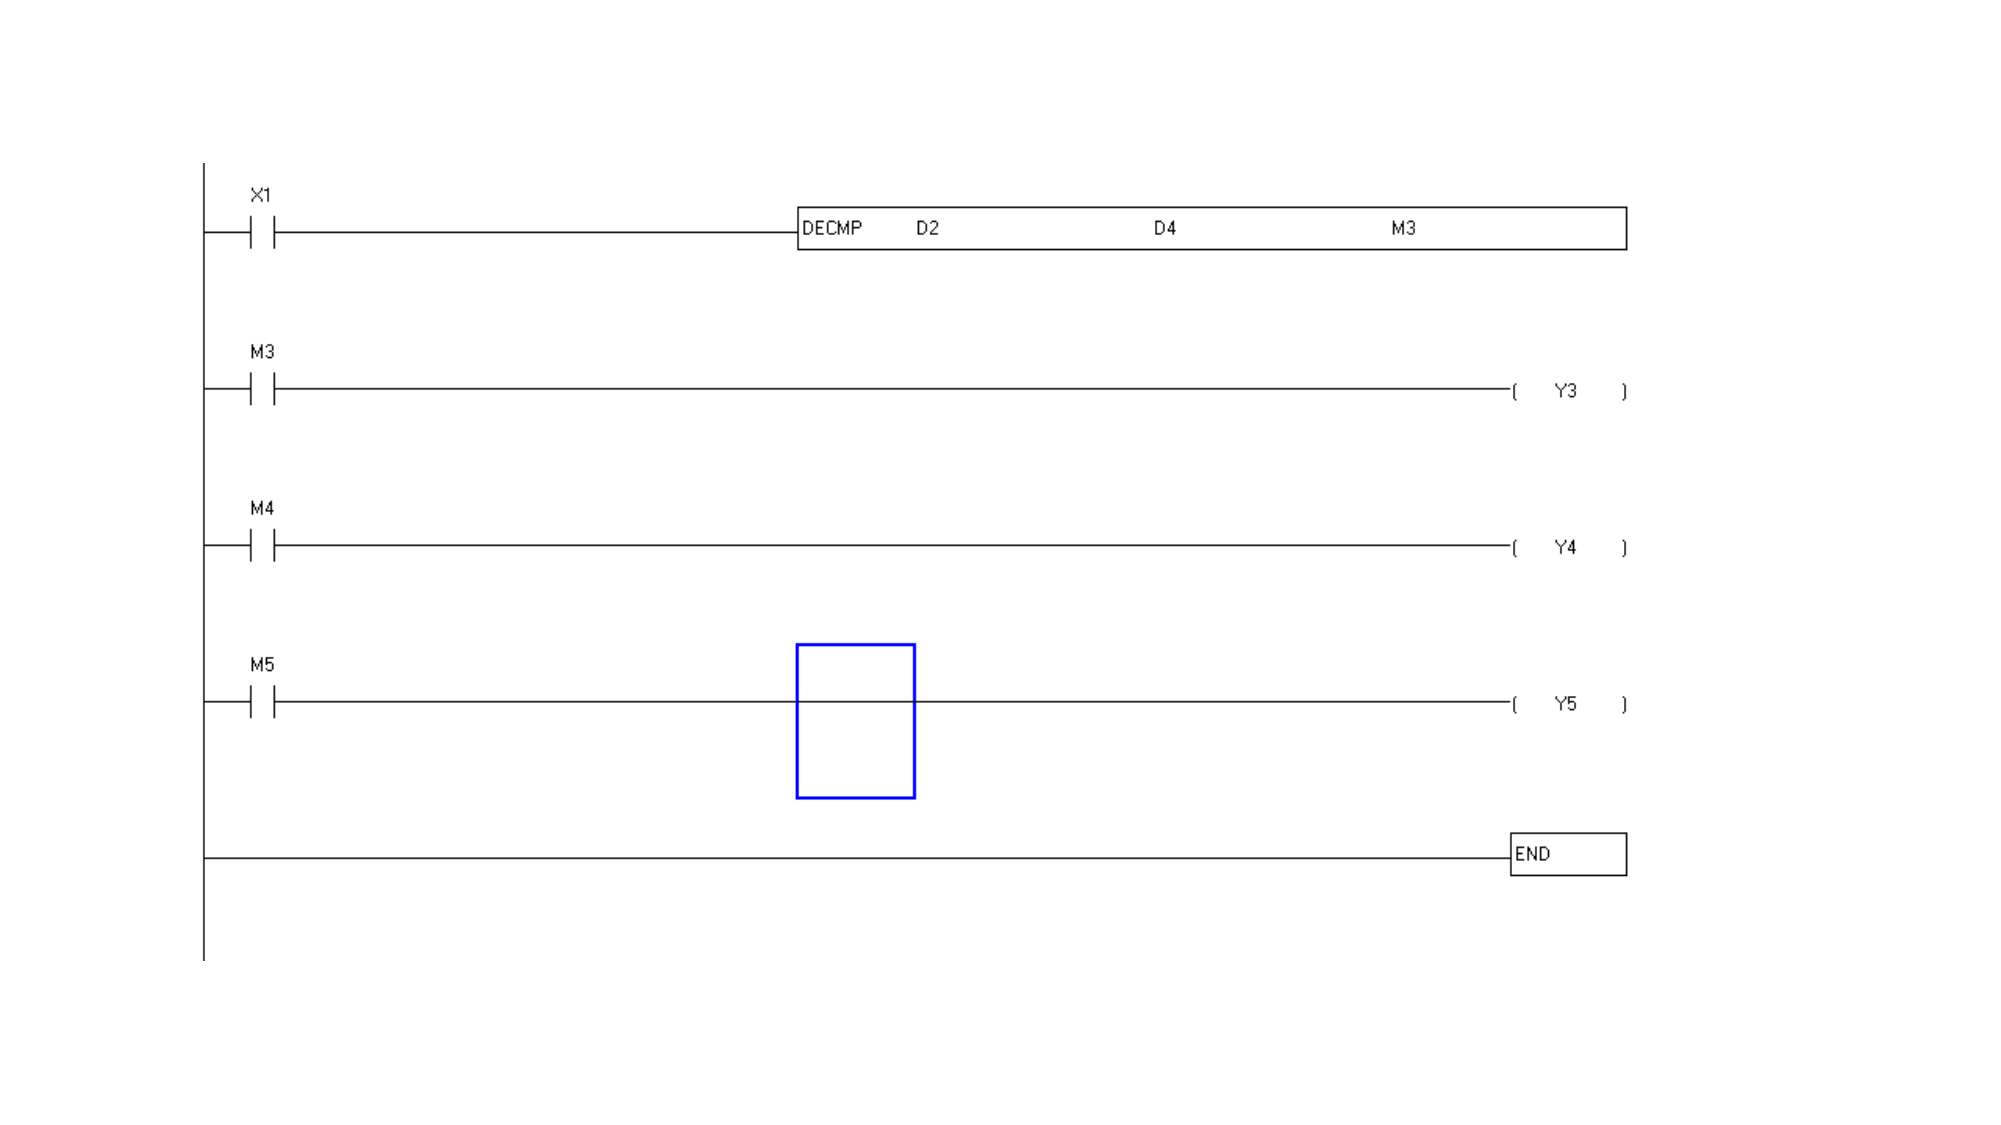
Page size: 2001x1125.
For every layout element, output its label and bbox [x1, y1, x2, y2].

picture [180, 163, 1820, 961]
